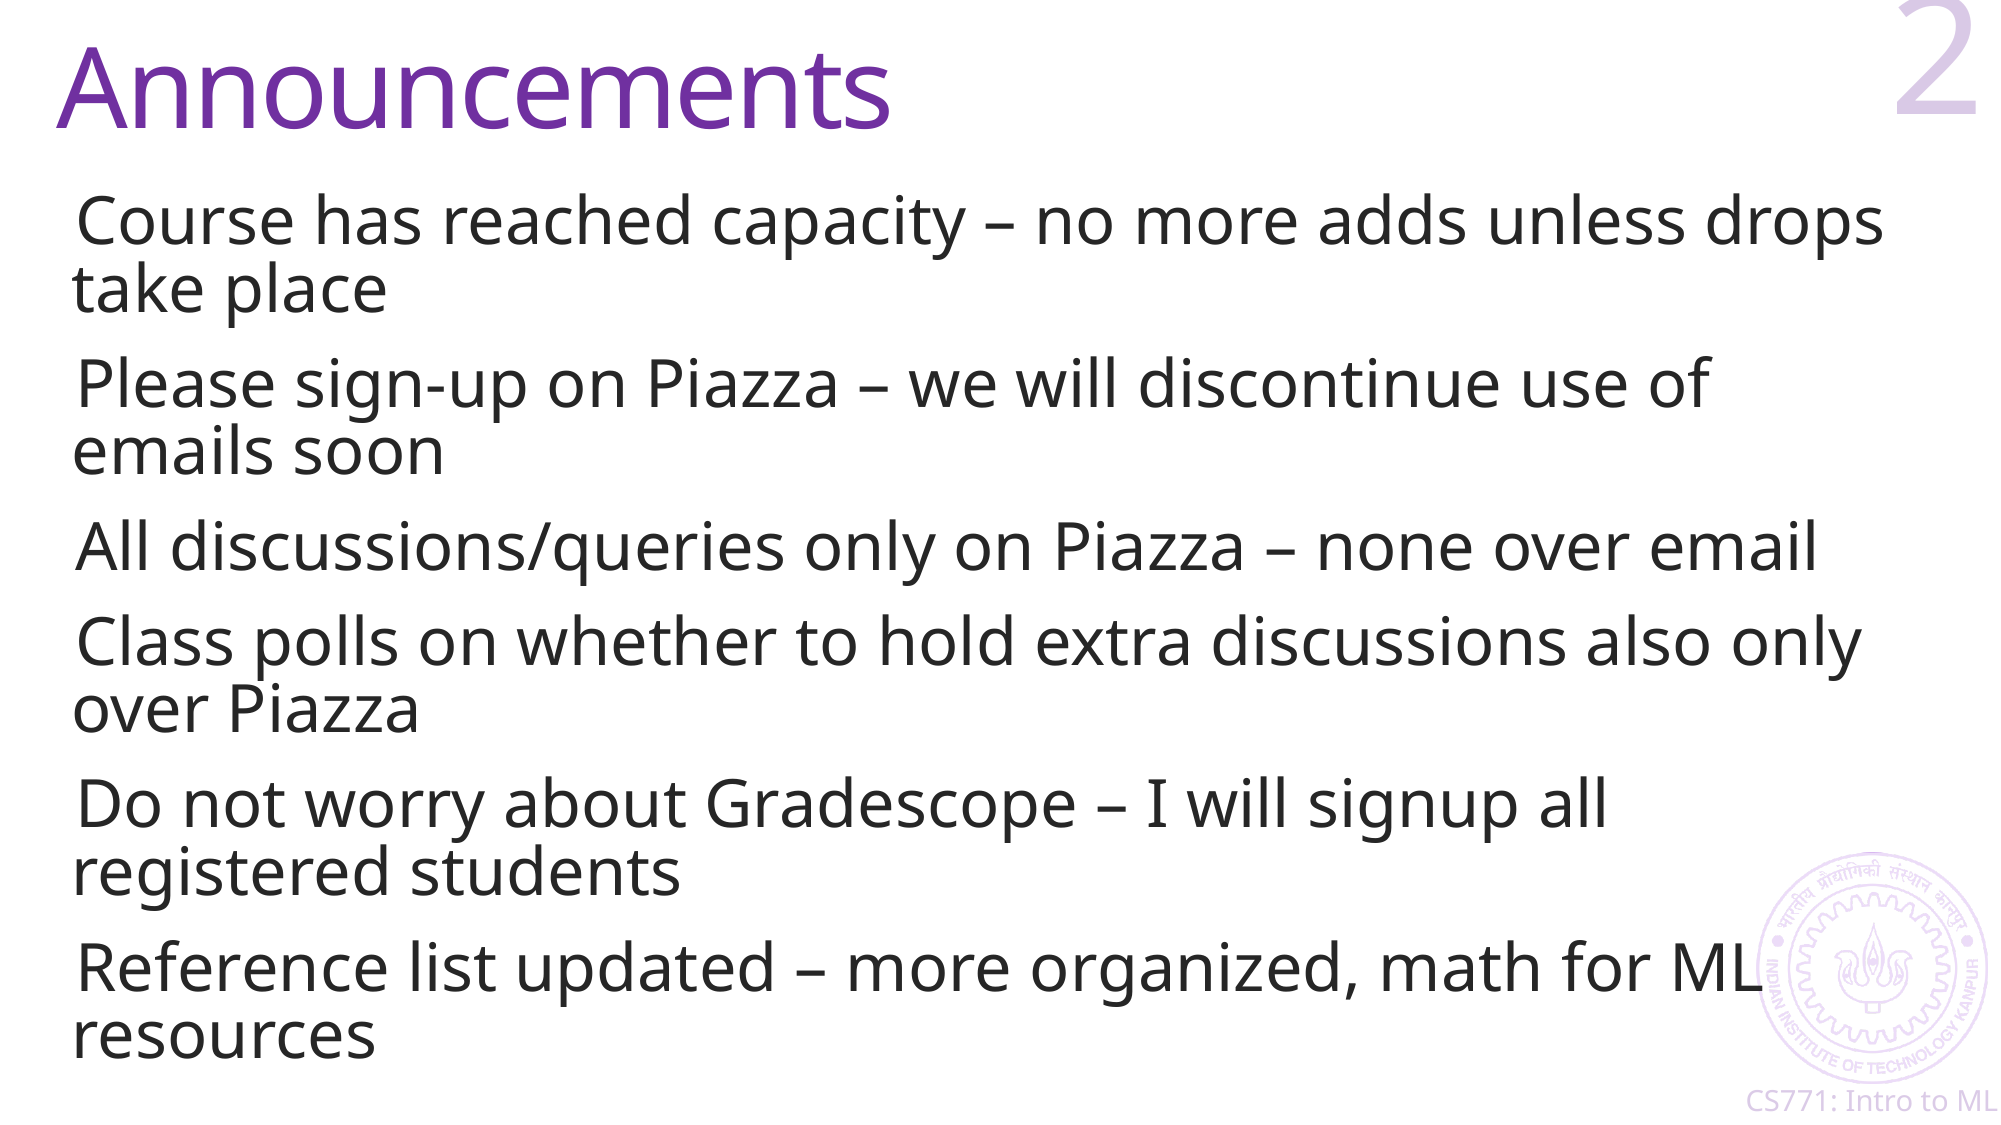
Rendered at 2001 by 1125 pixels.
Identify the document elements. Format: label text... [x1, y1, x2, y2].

slide_number 2 [1520, 6, 2000, 183]
list Course has reached capacity – no more adds unless drops take place Please sign-up on Piazza – we will discontinue use of emails soon All discussions/queries only on Piazza – none over email Class polls on whether to hold extra discussions also only over Piazza Do not worry about Gradescope – I will signup all registered students Reference list updated – more organized, math for ML resources [41, 182, 1945, 1052]
title Announcements [41, 5, 1945, 182]
